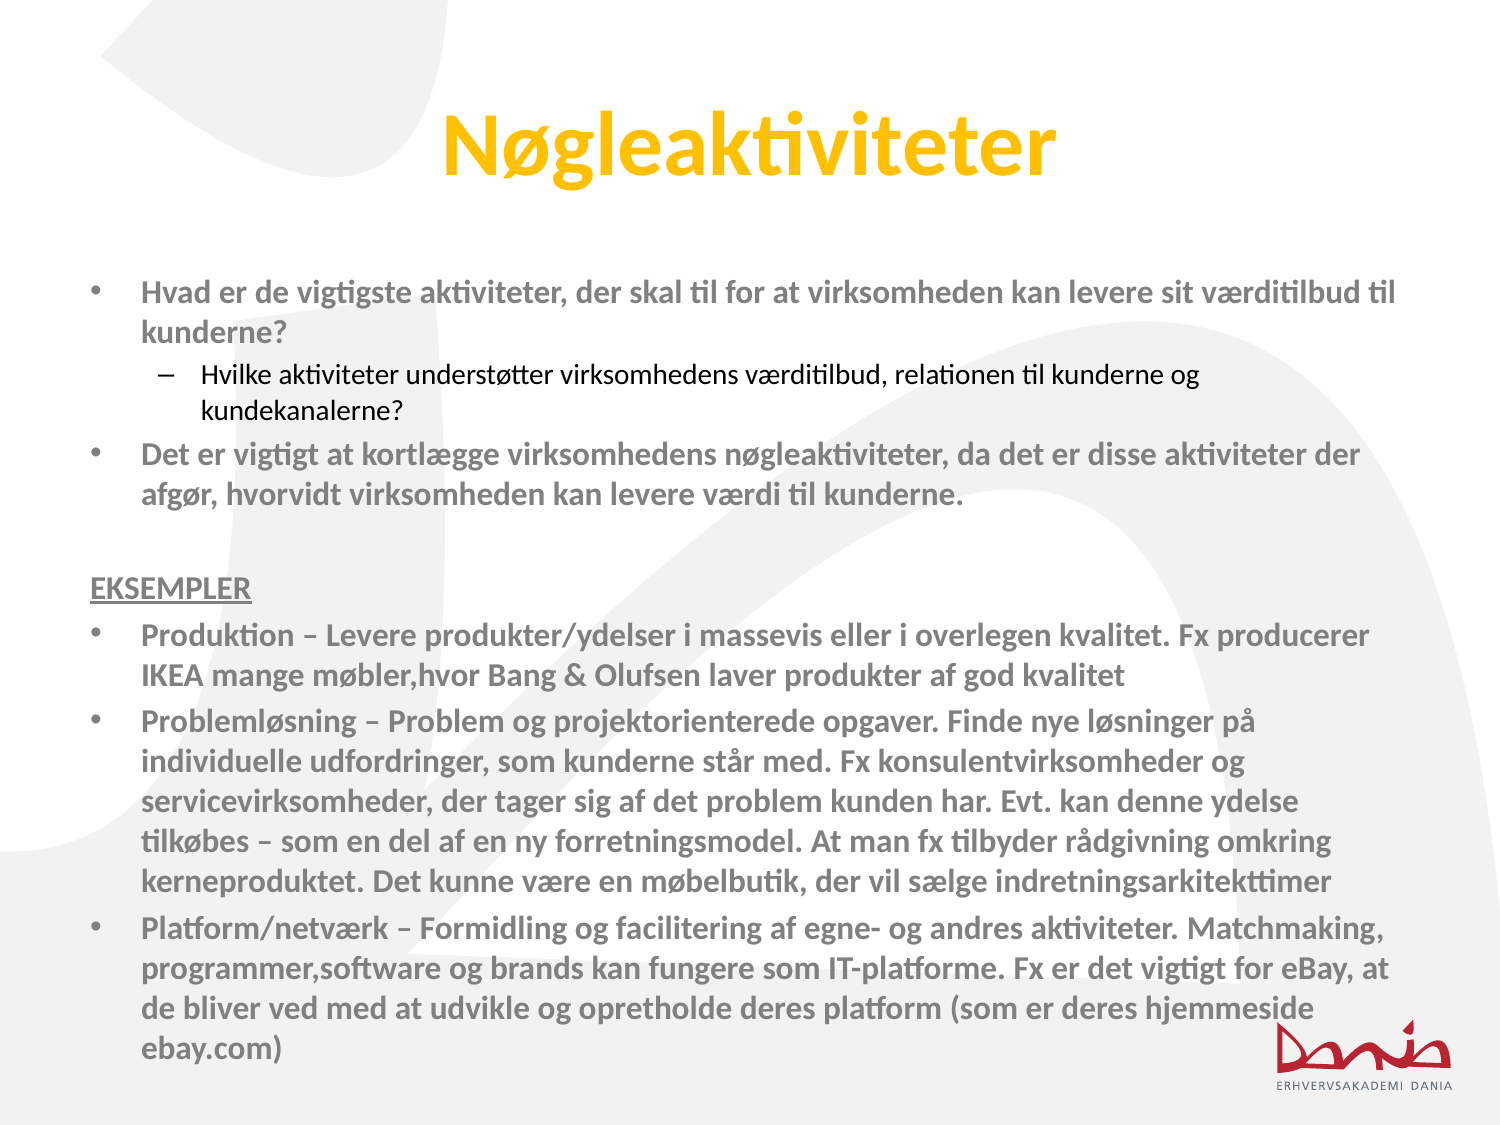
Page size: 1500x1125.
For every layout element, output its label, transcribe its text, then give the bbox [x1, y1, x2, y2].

title Nøgleaktiviteter [75, 45, 1425, 233]
list Hvad er de vigtigste aktiviteter, der skal til for at virksomheden kan levere sit værditilbud til kunderne? Hvilke aktiviteter understøtter virksomhedens værditilbud, relationen til kunderne og kundekanalerne? Det er vigtigt at kortlægge virksomhedens nøgleaktiviteter, da det er disse aktiviteter der afgør, hvorvidt virksomheden kan levere værdi til kunderne. EKSEMPLER Produktion – Levere produkter/ydelser i massevis eller i overlegen kvalitet. Fx producerer IKEA mange møbler,hvor Bang & Olufsen laver produkter af god kvalitet Problemløsning – Problem og projektorienterede opgaver. Finde nye løsninger på individuelle udfordringer, som kunderne står med. Fx konsulentvirksomheder og servicevirksomheder, der tager sig af det problem kunden har. Evt. kan denne ydelse tilkøbes – som en del af en ny forretningsmodel. At man fx tilbyder rådgivning omkring kerneproduktet. Det kunne være en møbelbutik, der vil sælge indretningsarkitekttimer Platform/netværk – Formidling og facilitering af egne- og andres aktiviteter. Matchmaking, programmer,software og brands kan fungere som IT-platforme. Fx er det vigtigt for eBay, at de bliver ved med at udvikle og opretholde deres platform (som er deres hjemmeside ebay.com) [75, 262, 1425, 1094]
